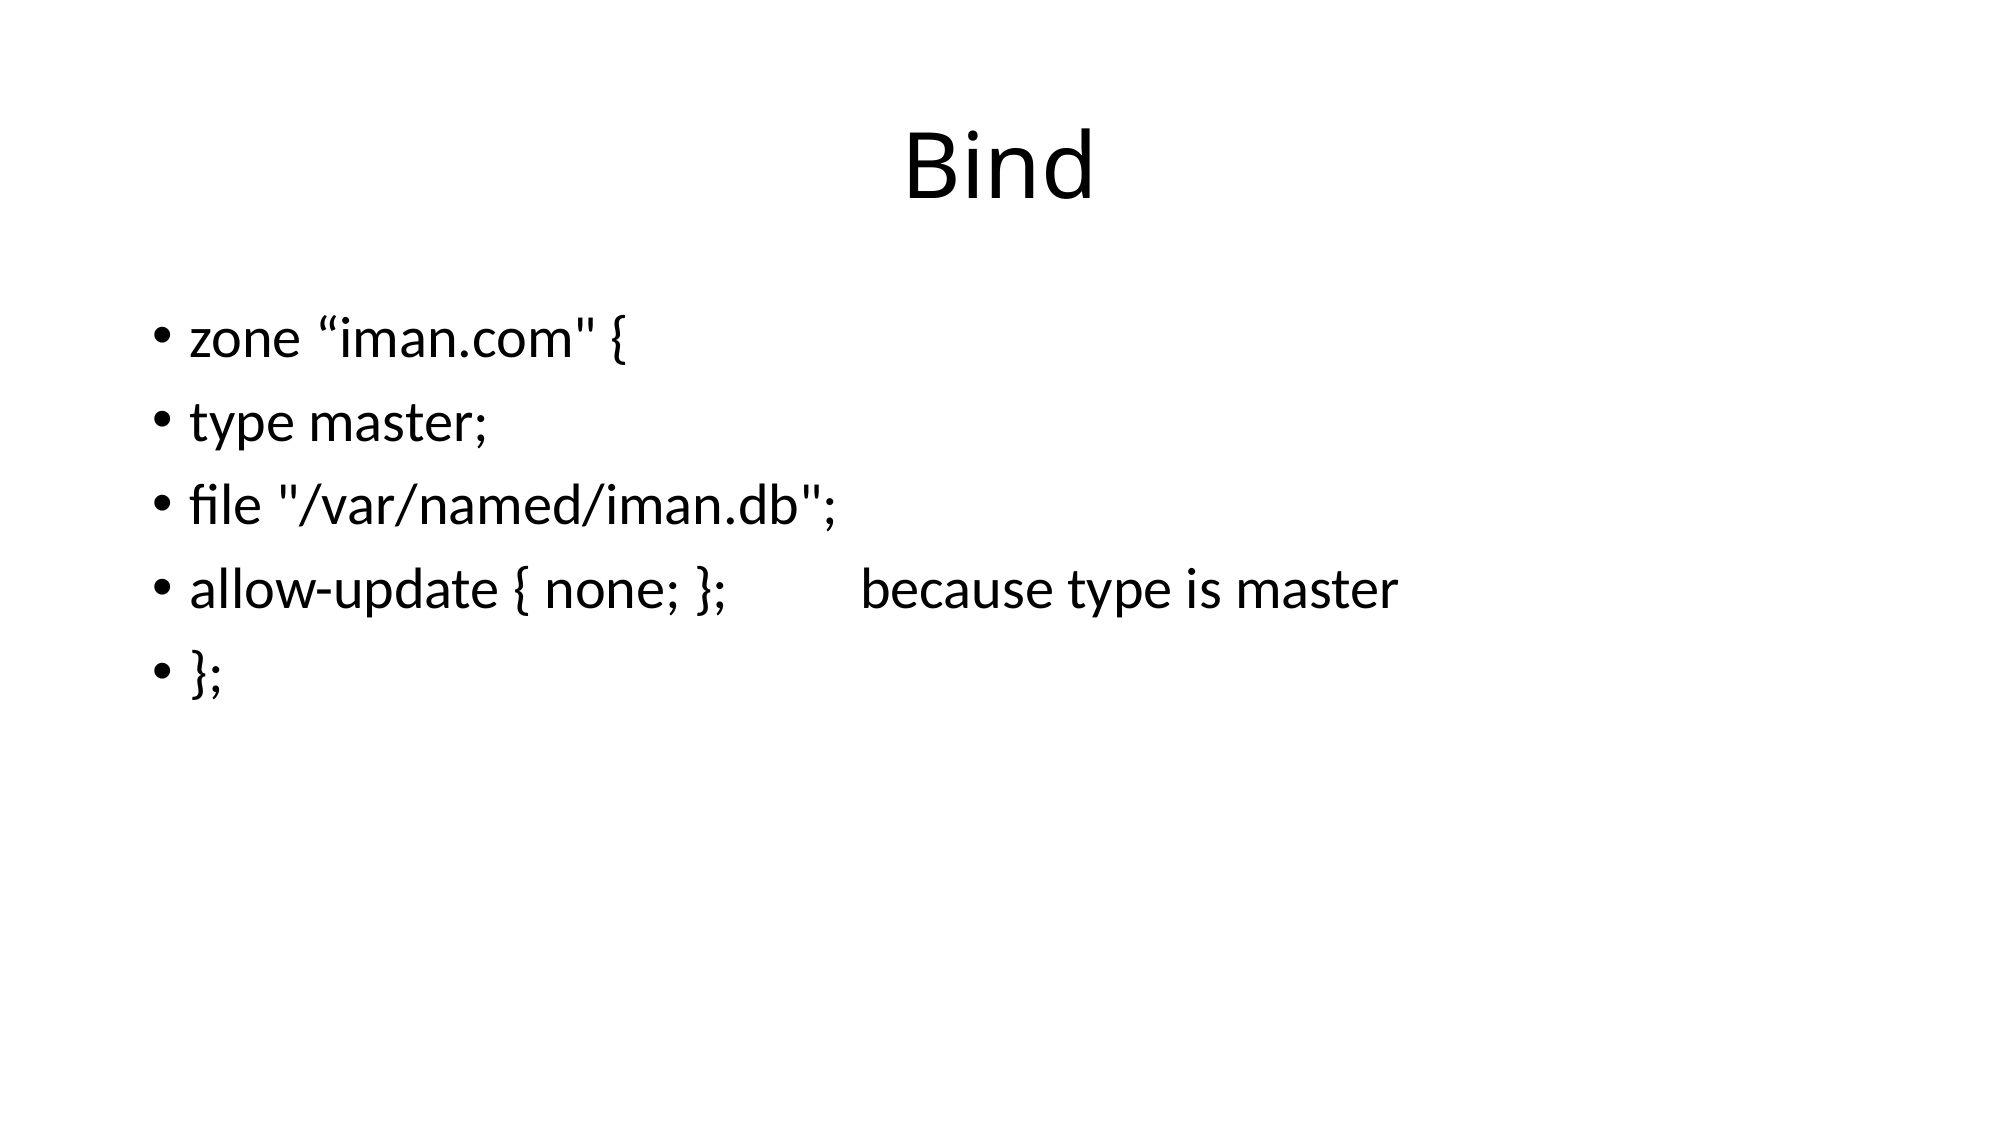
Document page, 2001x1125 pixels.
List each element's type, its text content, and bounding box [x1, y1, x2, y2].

title Bind [137, 59, 1863, 278]
list zone “iman.com" { type master; file "/var/named/iman.db"; allow-update { none; }; because type is master }; [137, 299, 1863, 1014]
